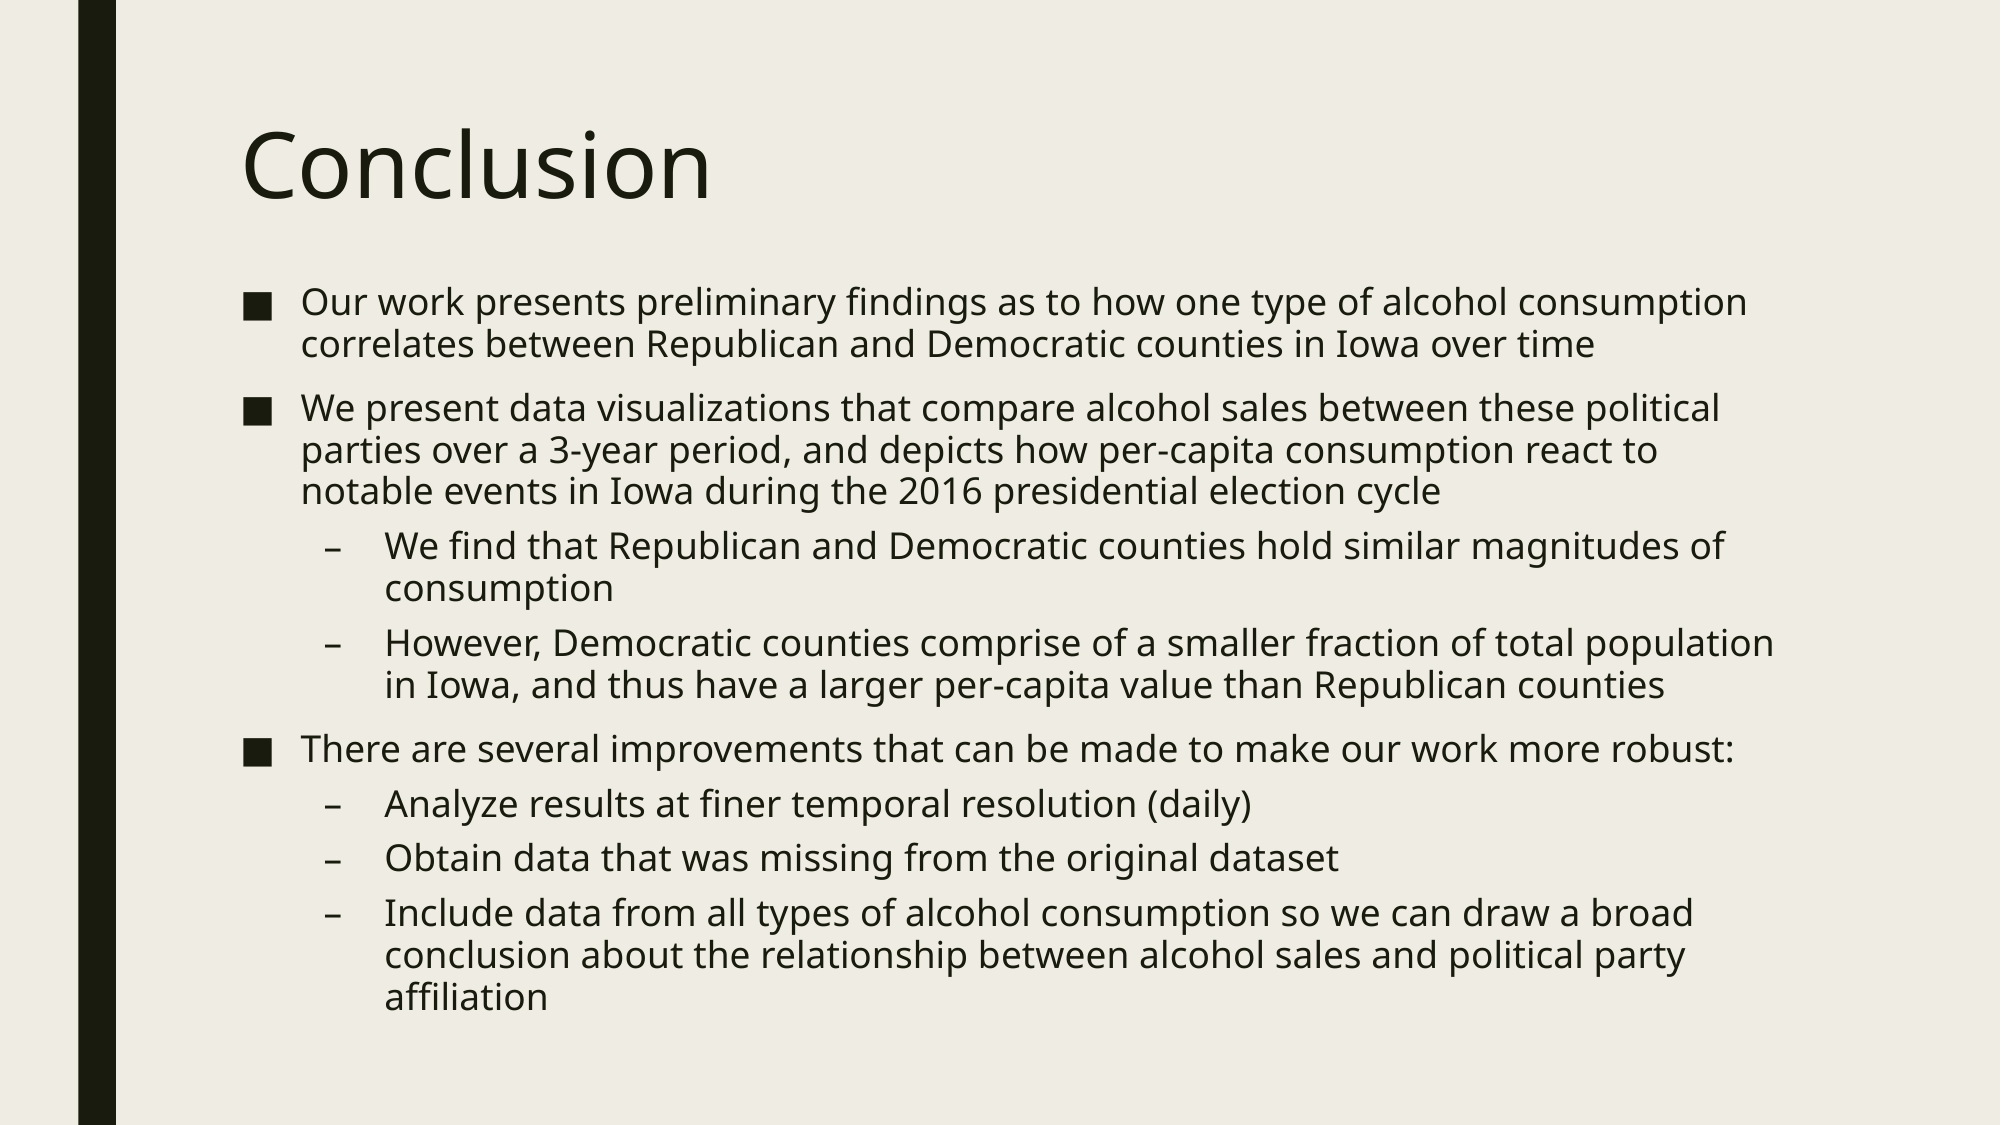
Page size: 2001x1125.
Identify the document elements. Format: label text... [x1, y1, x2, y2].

title Conclusion [225, 112, 1800, 207]
list Our work presents preliminary findings as to how one type of alcohol consumption correlates between Republican and Democratic counties in Iowa over time We present data visualizations that compare alcohol sales between these political parties over a 3-year period, and depicts how per-capita consumption react to notable events in Iowa during the 2016 presidential election cycle We find that Republican and Democratic counties hold similar magnitudes of consumption However, Democratic counties comprise of a smaller fraction of total population in Iowa, and thus have a larger per-capita value than Republican counties There are several improvements that can be made to make our work more robust: Analyze results at finer temporal resolution (daily) Obtain data that was missing from the original dataset Include data from all types of alcohol consumption so we can draw a broad conclusion about the relationship between alcohol sales and political party affiliation [225, 207, 1800, 1043]
